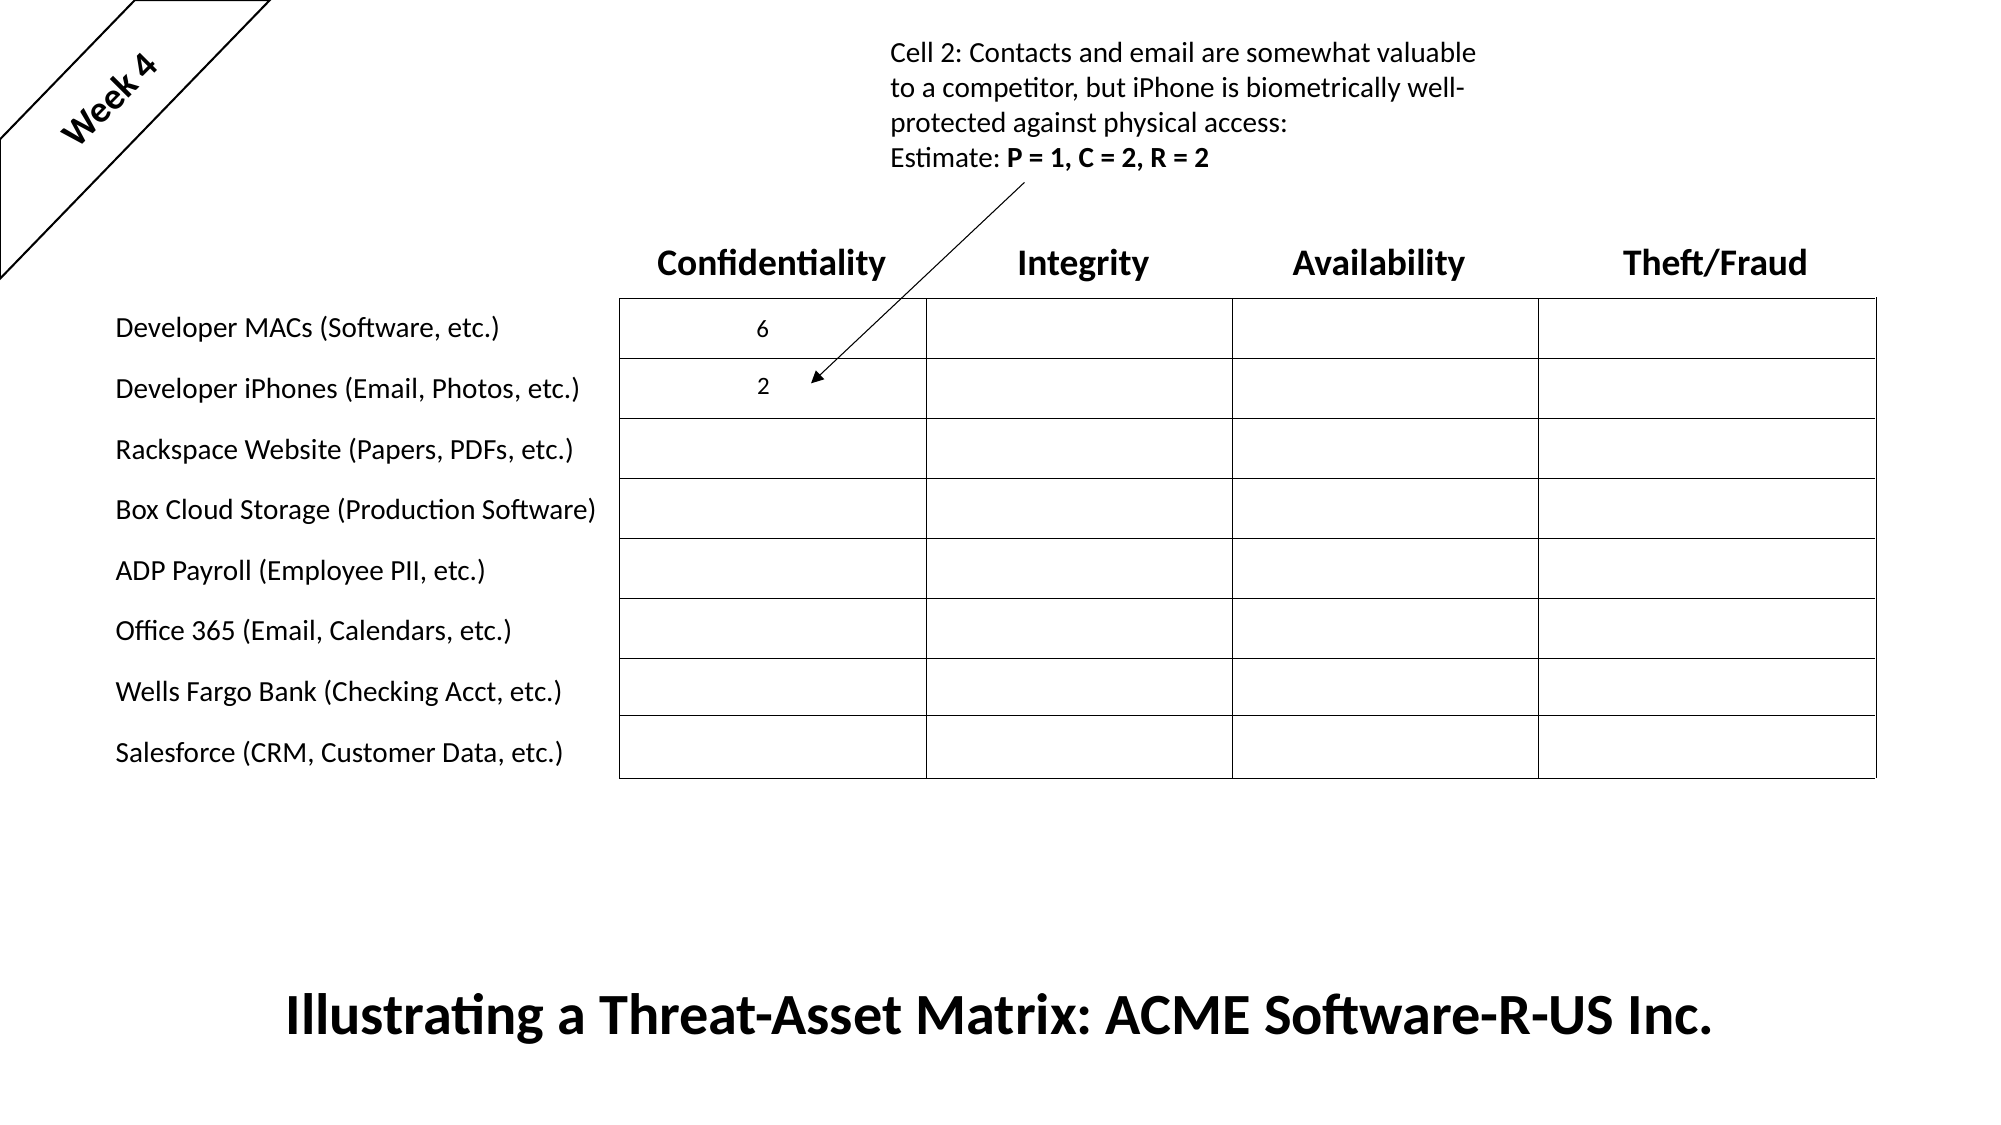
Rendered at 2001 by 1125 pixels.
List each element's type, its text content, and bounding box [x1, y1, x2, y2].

text_box Office 365 (Email, Calendars, etc.) [100, 604, 585, 655]
text_box Developer MACs (Software, etc.) [100, 301, 585, 351]
text_box 6 [741, 305, 784, 350]
text_box Week 4 [35, 25, 181, 171]
text_box Rackspace Website (Papers, PDFs, etc.) [100, 422, 599, 473]
text_box Illustrating a Threat-Asset Matrix: ACME Software-R-US Inc. [0, 907, 2000, 1125]
text_box Integrity [1025, 230, 1165, 290]
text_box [811, 182, 1025, 384]
text_box Availability [1277, 230, 1481, 290]
text_box Developer iPhones (Email, Photos, etc.) [100, 361, 619, 412]
text_box [0, 0, 272, 281]
text_box Confidentiality [642, 230, 811, 290]
text_box ADP Payroll (Employee PII, etc.) [100, 543, 585, 594]
text_box 2 [742, 361, 785, 407]
text_box Wells Fargo Bank (Checking Acct, etc.) [100, 665, 599, 715]
text_box Cell 2: Contacts and email are somewhat valuable to a competitor, but iPhone is biometrically well-protected against physical access: Estimate: P = 1, C = 2, R = 2 [875, 25, 1513, 181]
text_box Theft/Fraud [1608, 230, 1824, 290]
text_box Salesforce (CRM, Customer Data, etc.) [100, 725, 619, 776]
text_box Box Cloud Storage (Production Software) [100, 483, 619, 533]
